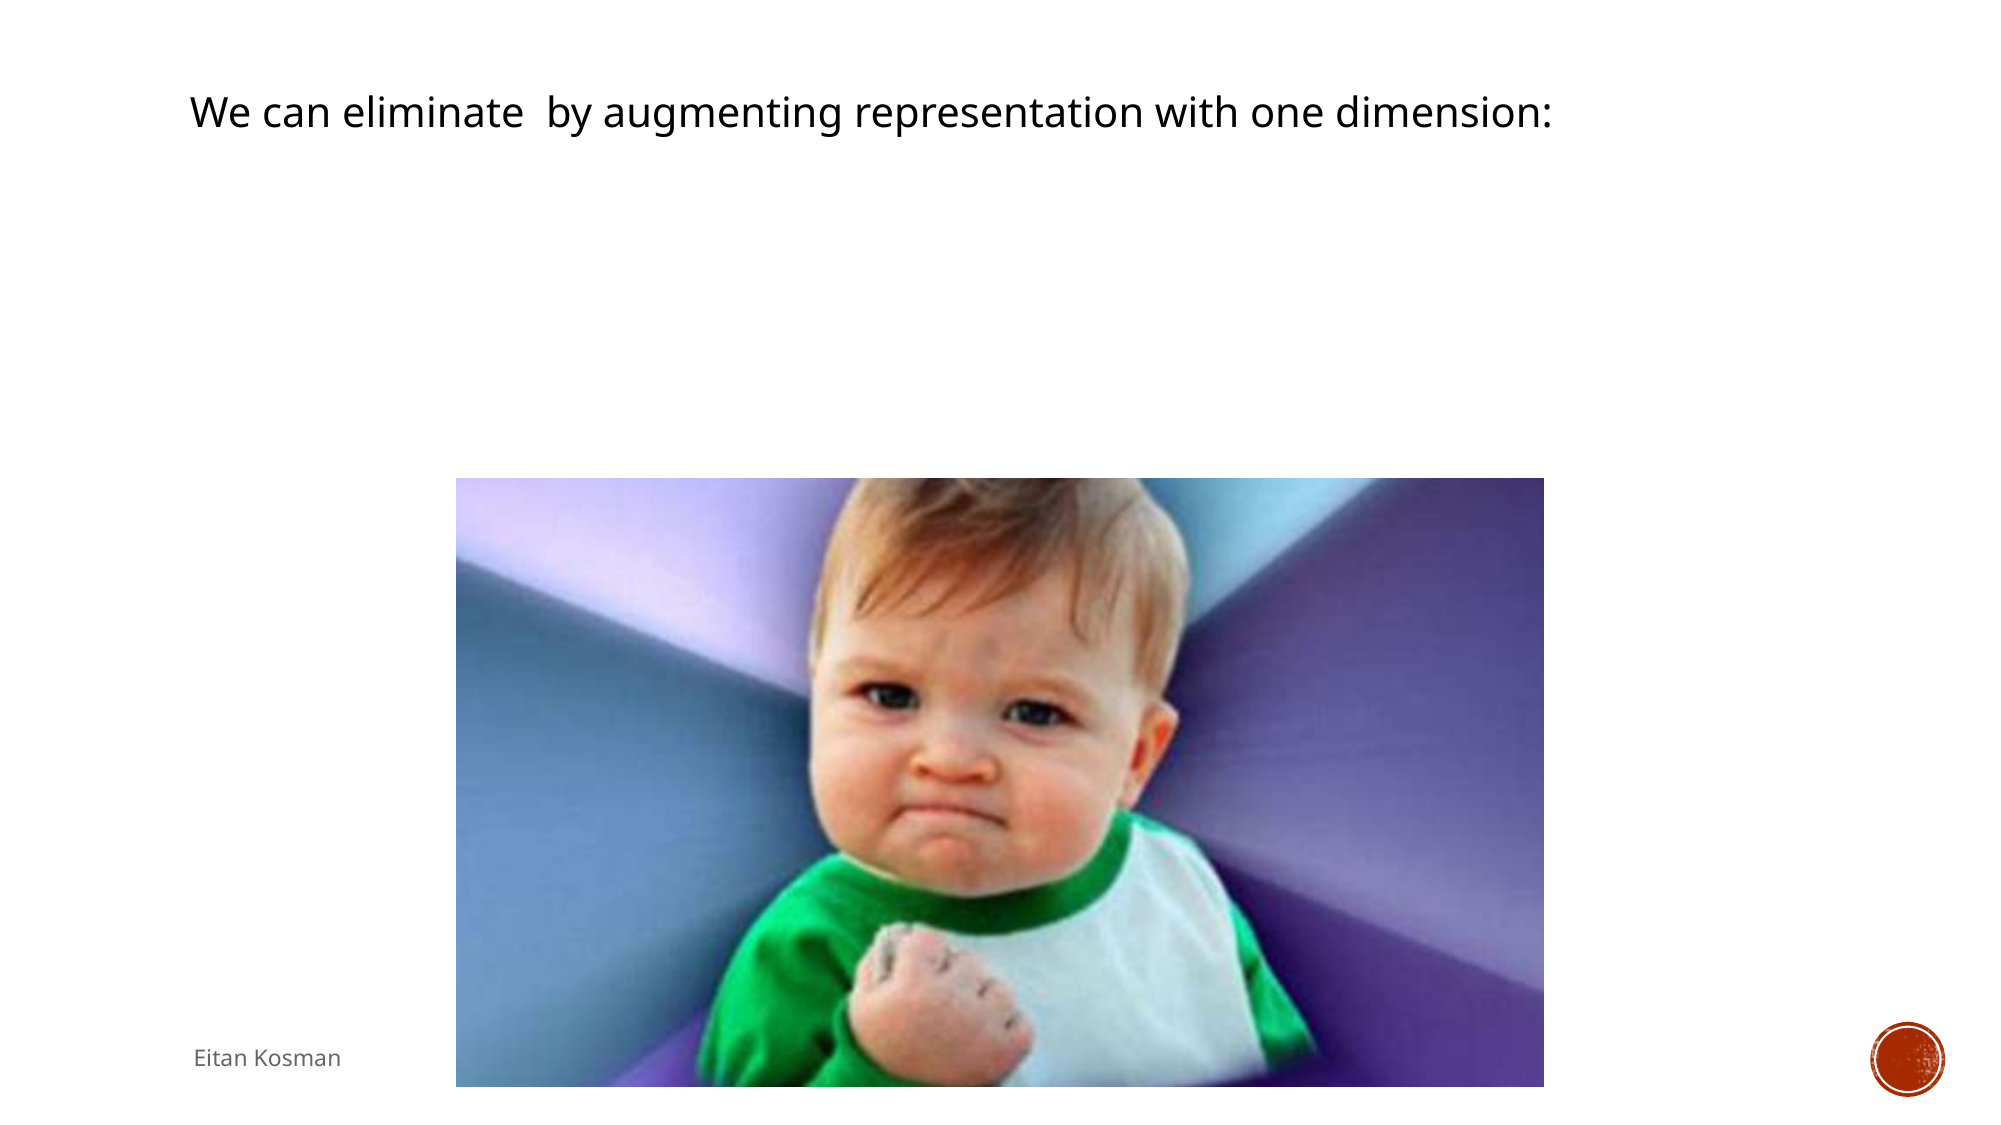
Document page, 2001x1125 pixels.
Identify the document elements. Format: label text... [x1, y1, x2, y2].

picture [456, 478, 1544, 1087]
footer Eitan Kosman [178, 1028, 1217, 1089]
